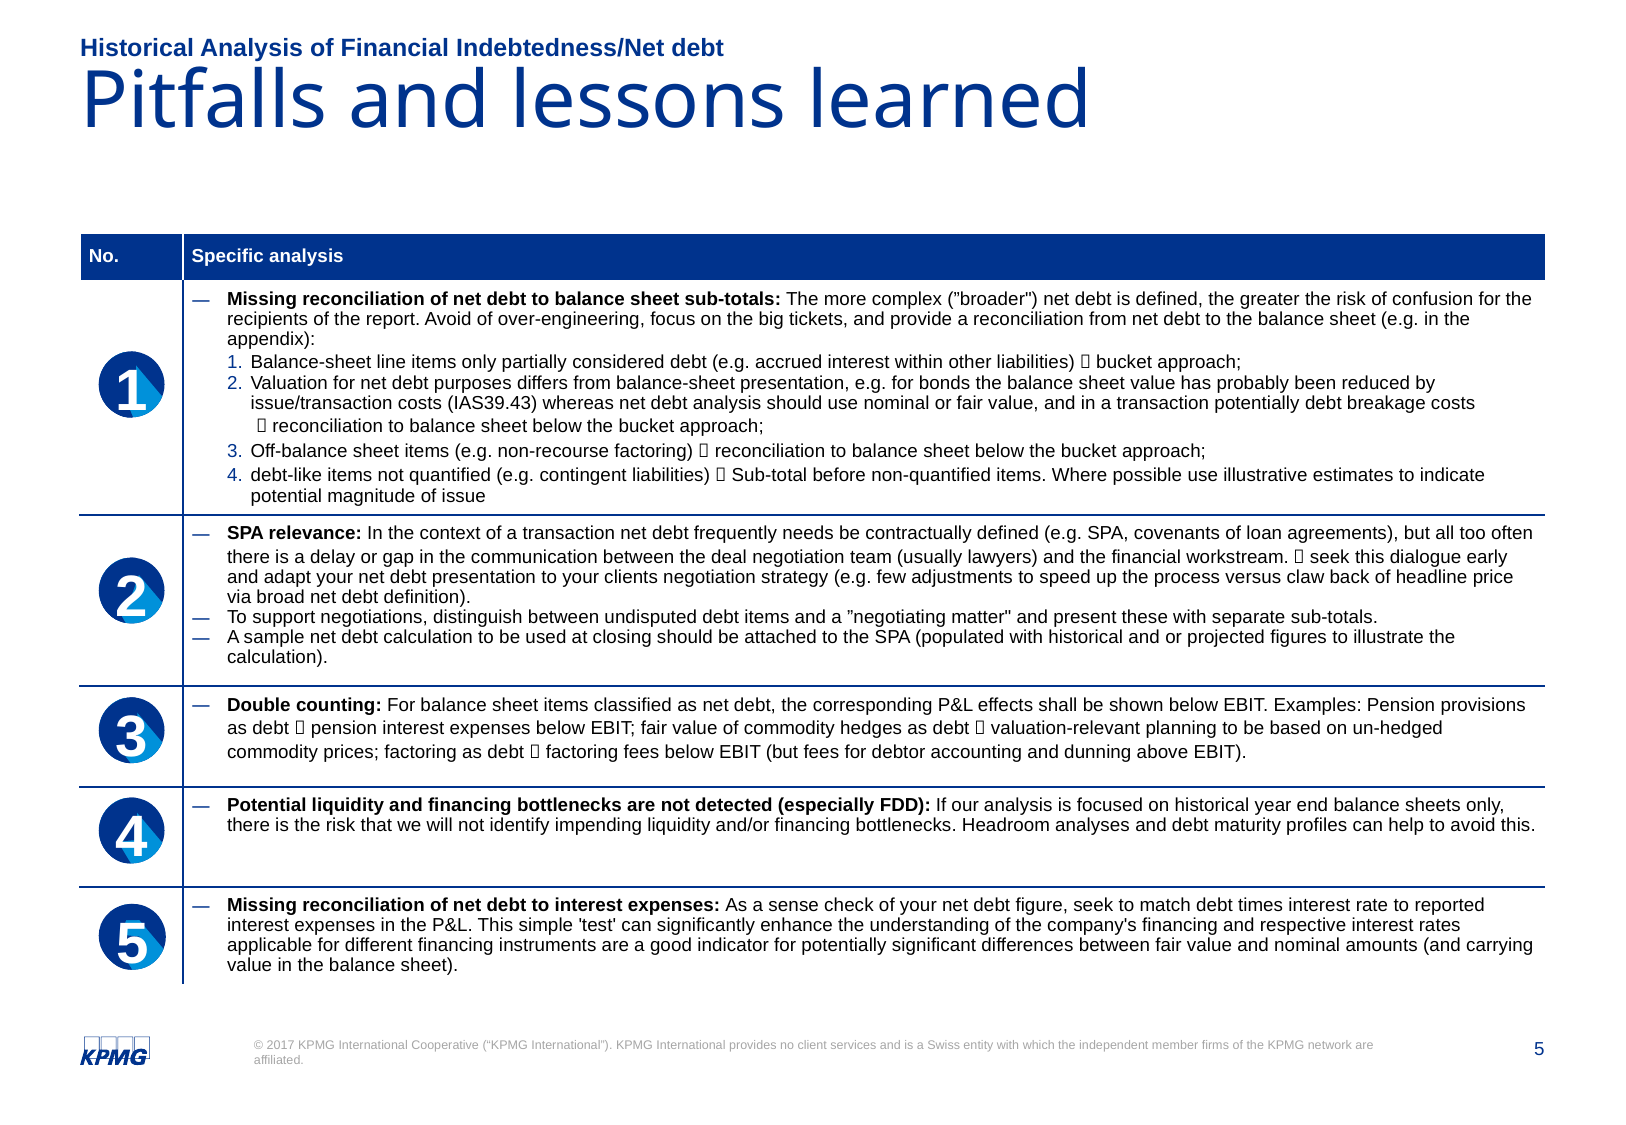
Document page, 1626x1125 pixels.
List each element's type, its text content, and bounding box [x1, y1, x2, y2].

table_header No. [81, 234, 182, 280]
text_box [98, 345, 165, 431]
table_cell Missing reconciliation of net debt to interest expenses: As a sense check of your net debt figure, seek to match debt times interest rate to reported interest expenses in the P&L. This simple 'test' can significantly enhance the understanding of the company's financing and respective interest rates applicable for different financing instruments are a good indicator for potentially significant differences between fair value and nominal amounts (and carrying value in the balance sheet). [184, 888, 1545, 984]
table_cell [81, 281, 182, 514]
table_cell Double counting: For balance sheet items classified as net debt, the corresponding P&L effects shall be shown below EBIT. Examples: Pension provisions as debt  pension interest expenses below EBIT; fair value of commodity hedges as debt  valuation-relevant planning to be based on un-hedged commodity prices; factoring as debt  factoring fees below EBIT (but fees for debtor accounting and dunning above EBIT). [184, 687, 1545, 786]
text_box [98, 690, 165, 777]
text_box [98, 897, 166, 984]
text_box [98, 791, 165, 877]
table_cell [81, 888, 182, 984]
list Historical Analysis of Financial Indebtedness/Net debt [80, 33, 1490, 62]
table_cell SPA relevance: In the context of a transaction net debt frequently needs be contractually defined (e.g. SPA, covenants of loan agreements), but all too often there is a delay or gap in the communication between the deal negotiation team (usually lawyers) and the financial workstream.  seek this dialogue early and adapt your net debt presentation to your clients negotiation strategy (e.g. few adjustments to speed up the process versus claw back of headline price via broad net debt definition). To support negotiations, distinguish between undisputed debt items and a ”negotiating matter" and present these with separate sub-totals. A sample net debt calculation to be used at closing should be attached to the SPA (populated with historical and or projected figures to illustrate the calculation). [184, 516, 1545, 685]
table_cell [81, 788, 182, 886]
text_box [98, 551, 165, 637]
table_cell [81, 687, 182, 786]
table_header Specific analysis [184, 234, 1545, 280]
title Pitfalls and lessons learned [80, 74, 1545, 193]
table_cell Potential liquidity and financing bottlenecks are not detected (especially FDD): If our analysis is focused on historical year end balance sheets only, there is the risk that we will not identify impending liquidity and/or financing bottlenecks. Headroom analyses and debt maturity profiles can help to avoid this. [184, 788, 1545, 886]
table_cell Missing reconciliation of net debt to balance sheet sub-totals: The more complex (”broader") net debt is defined, the greater the risk of confusion for the recipients of the report. Avoid of over-engineering, focus on the big tickets, and provide a reconciliation from net debt to the balance sheet (e.g. in the appendix): Balance-sheet line items only partially considered debt (e.g. accrued interest within other liabilities)  bucket approach; Valuation for net debt purposes differs from balance-sheet presentation, e.g. for bonds the balance sheet value has probably been reduced by issue/transaction costs (IAS39.43) whereas net debt analysis should use nominal or fair value, and in a transaction potentially debt breakage costs  reconciliation to balance sheet below the bucket approach; Off-balance sheet items (e.g. non-recourse factoring)  reconciliation to balance sheet below the bucket approach; debt-like items not quantified (e.g. contingent liabilities)  Sub-total before non-quantified items. Where possible use illustrative estimates to indicate potential magnitude of issue [184, 281, 1545, 514]
table_cell [81, 516, 182, 685]
